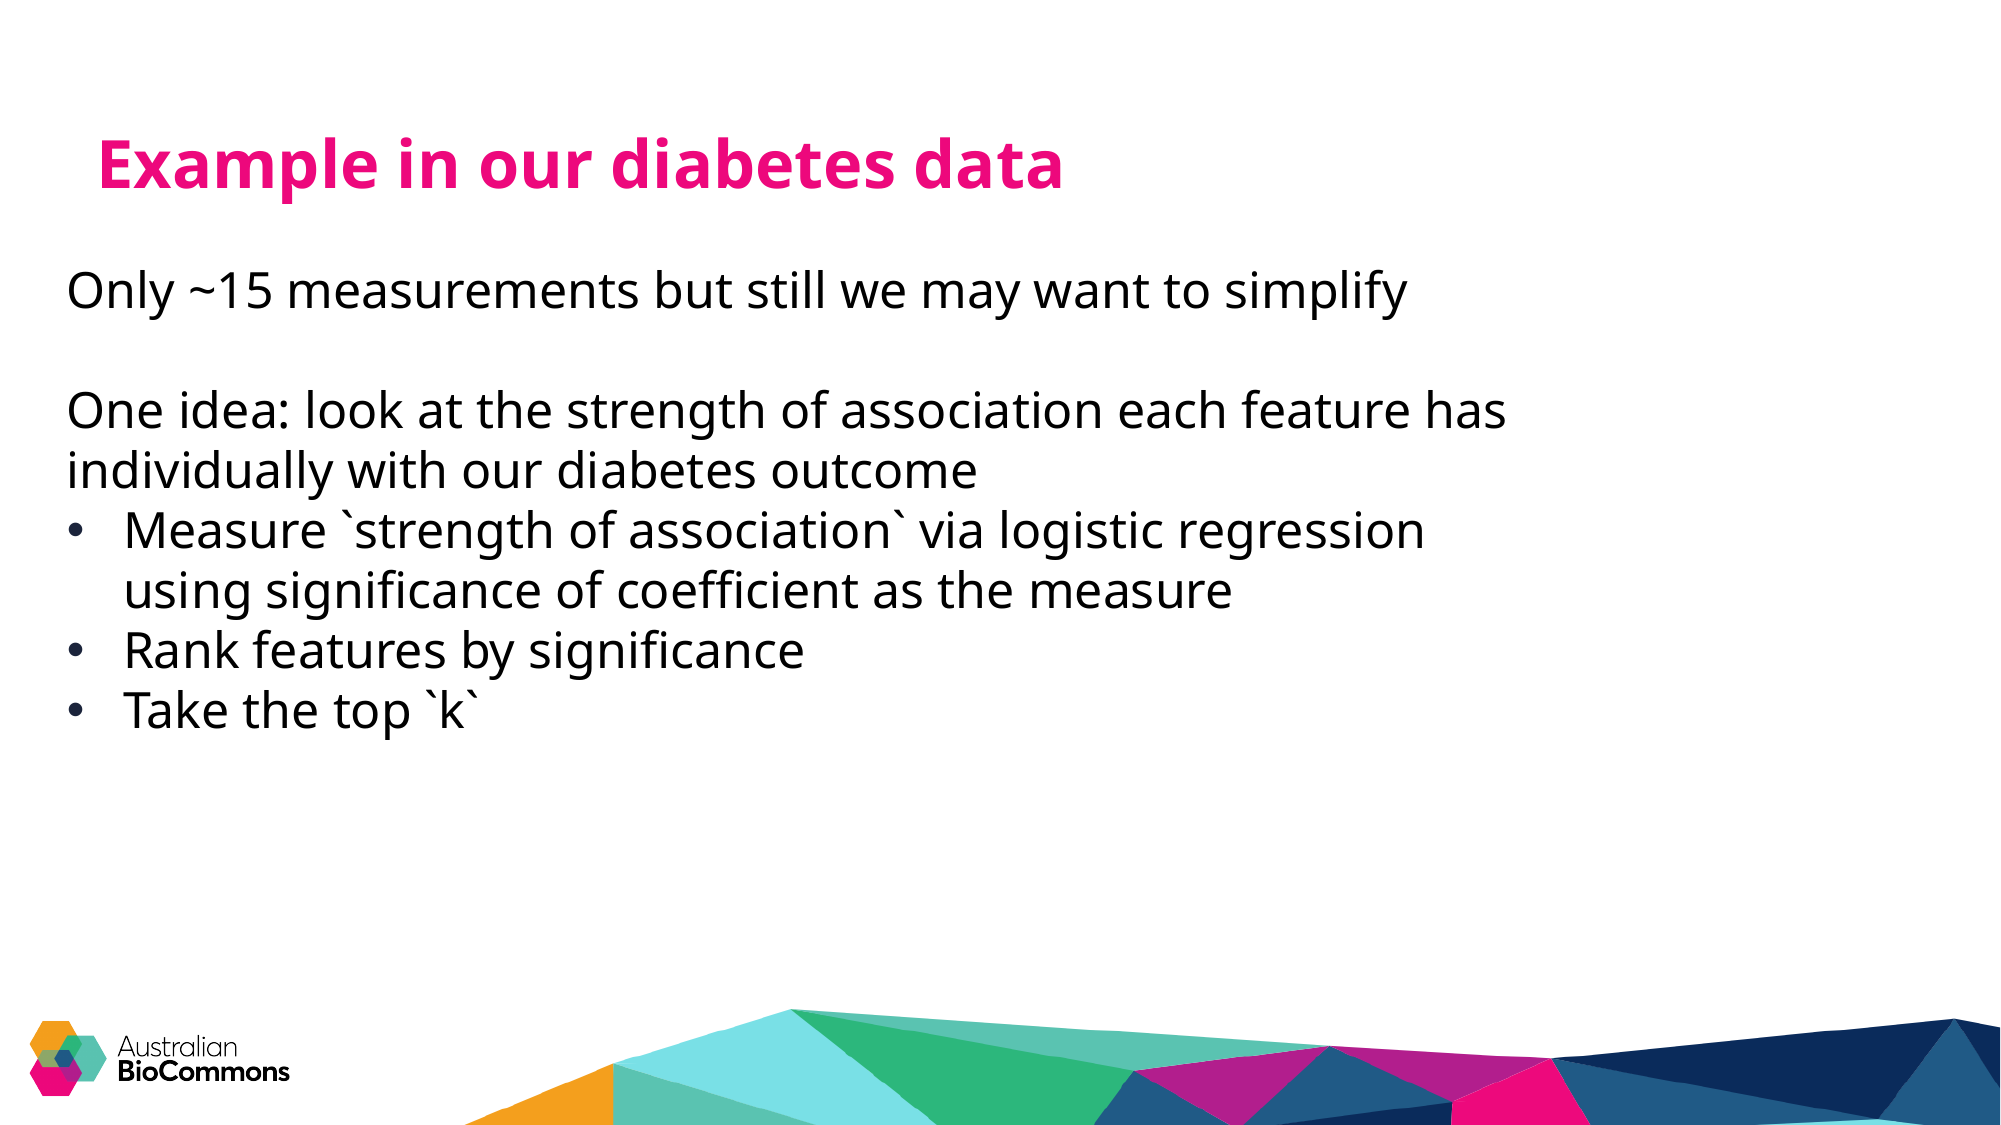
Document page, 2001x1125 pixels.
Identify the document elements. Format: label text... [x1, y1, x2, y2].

title Example in our diabetes data [81, 64, 1953, 211]
picture [428, 992, 2001, 1125]
picture [11, 1014, 308, 1103]
list Only ~15 measurements but still we may want to simplify One idea: look at the strength of association each feature has individually with our diabetes outcome Measure `strength of association` via logistic regression using significance of coefficient as the measure Rank features by significance Take the top `k` [51, 251, 1564, 970]
